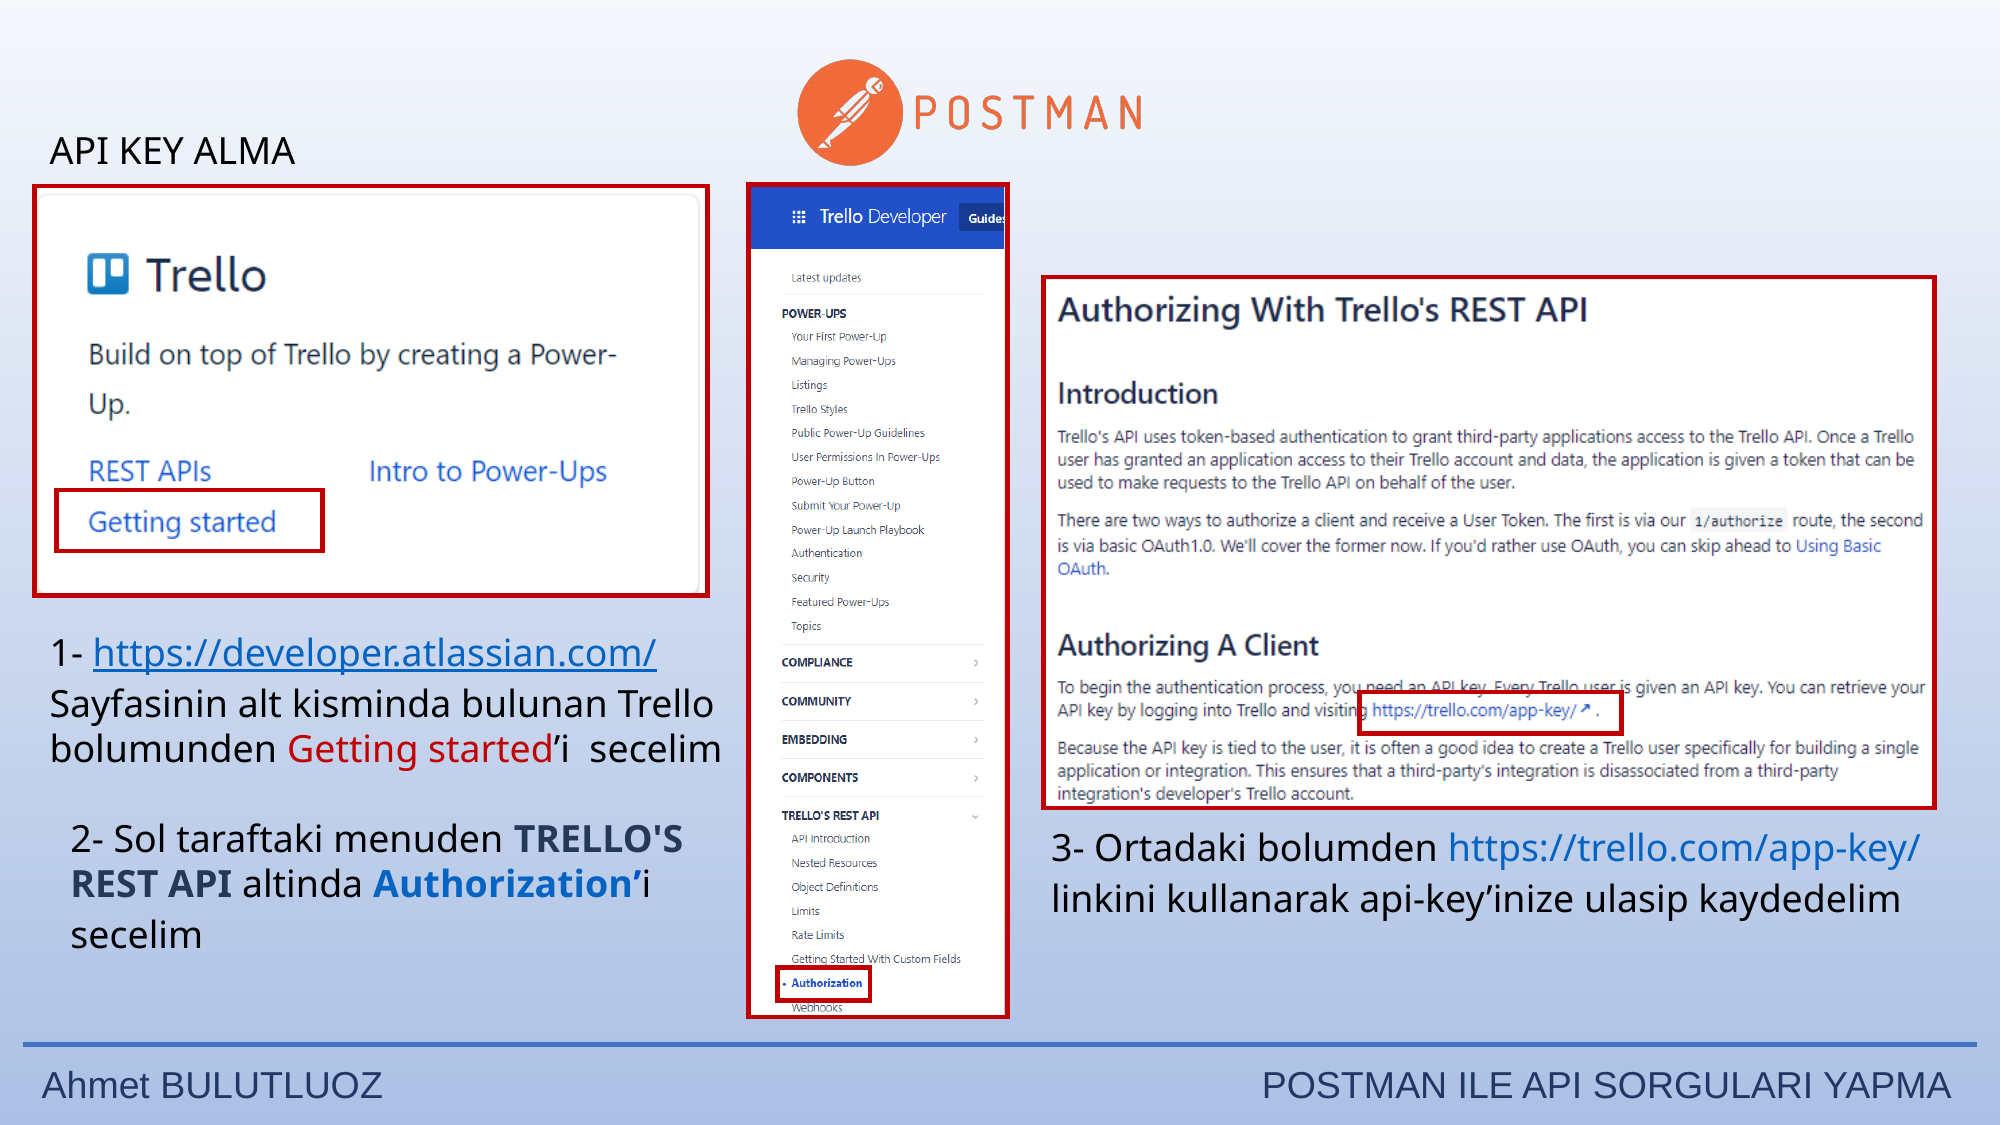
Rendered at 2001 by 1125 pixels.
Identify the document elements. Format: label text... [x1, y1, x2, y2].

picture [748, 33, 1167, 1018]
text_box [1004, 192, 1008, 1017]
text_box 1- https://developer.atlassian.com/ Sayfasinin alt kisminda bulunan Trello bolumunden Getting started’i secelim [34, 621, 748, 778]
text_box 2- Sol taraftaki menuden TRELLO'S REST API altinda Authorization’i secelim [55, 807, 748, 964]
text_box [1043, 276, 1935, 808]
picture [1044, 280, 1936, 808]
text_box Ahmet BULUTLUOZ POSTMAN ILE API SORGULARI YAPMA [26, 1053, 1981, 1114]
picture [34, 185, 708, 594]
text_box 3- Ortadaki bolumden https://trello.com/app-key/ linkini kullanarak api-key’inize ulasip kaydedelim [1036, 816, 1945, 927]
text_box API KEY ALMA [34, 119, 331, 180]
